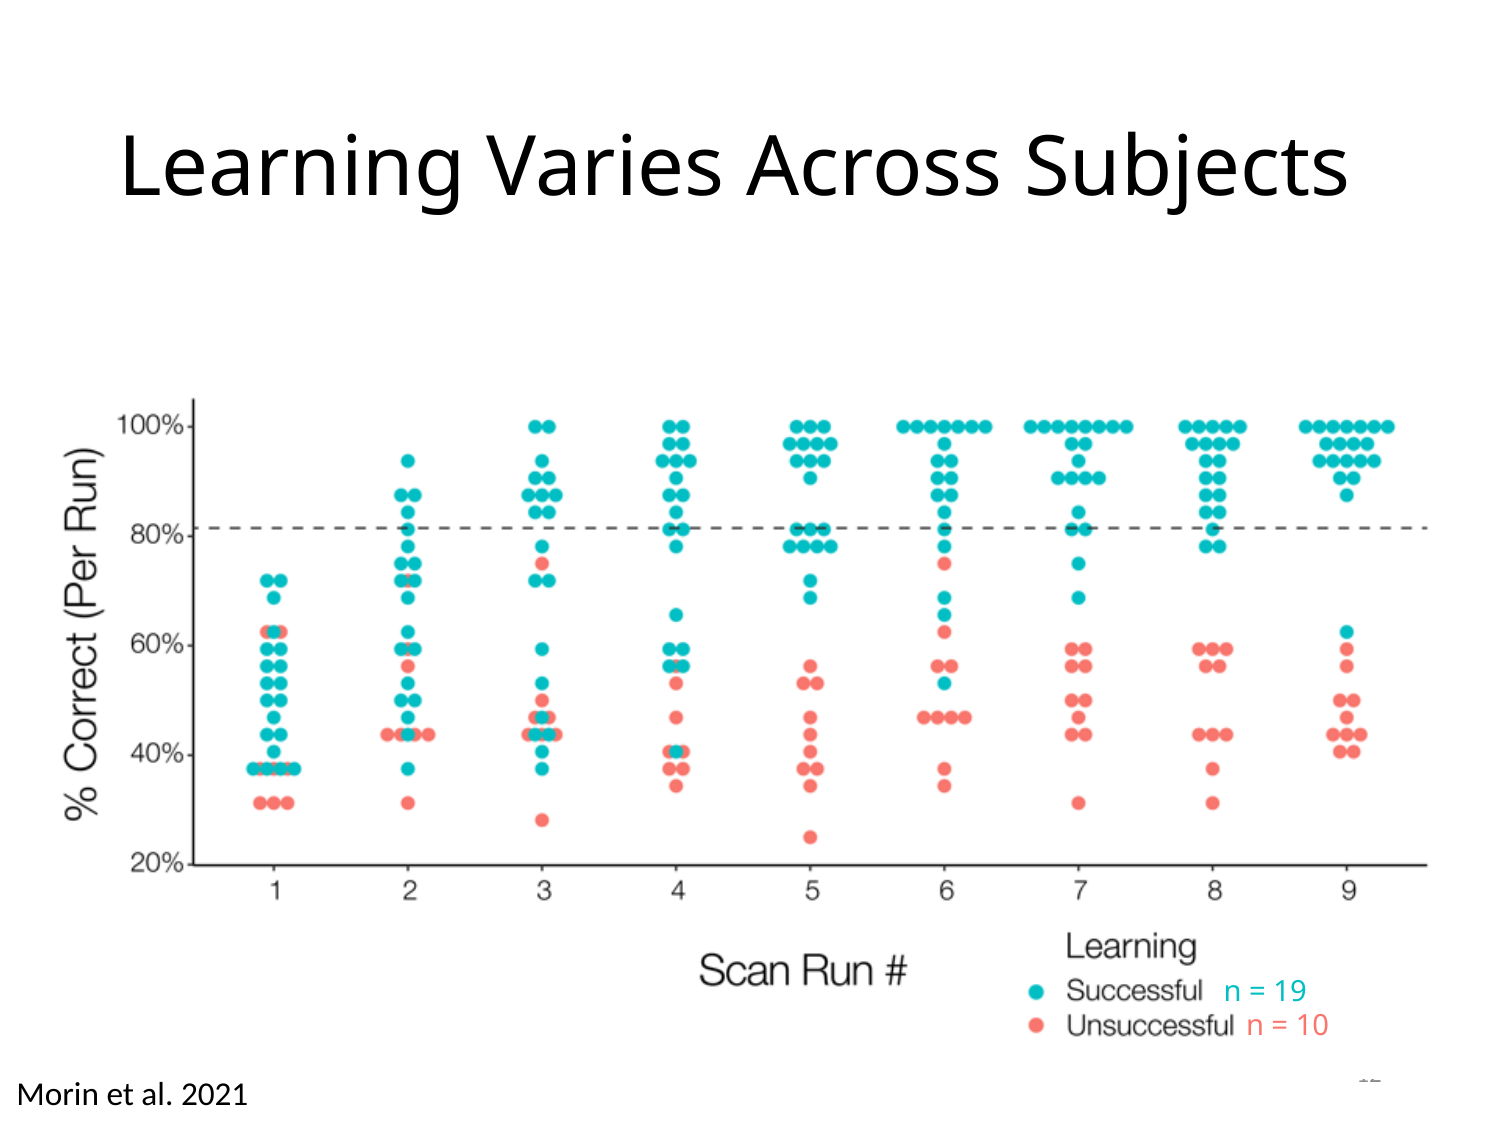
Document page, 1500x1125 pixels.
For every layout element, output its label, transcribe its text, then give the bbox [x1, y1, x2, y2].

picture [29, 353, 1471, 1079]
text_box Morin et al. 2021 [1, 1065, 264, 1120]
slide_number 12 [1059, 1079, 1397, 1103]
title Learning Varies Across Subjects [103, 59, 1397, 278]
